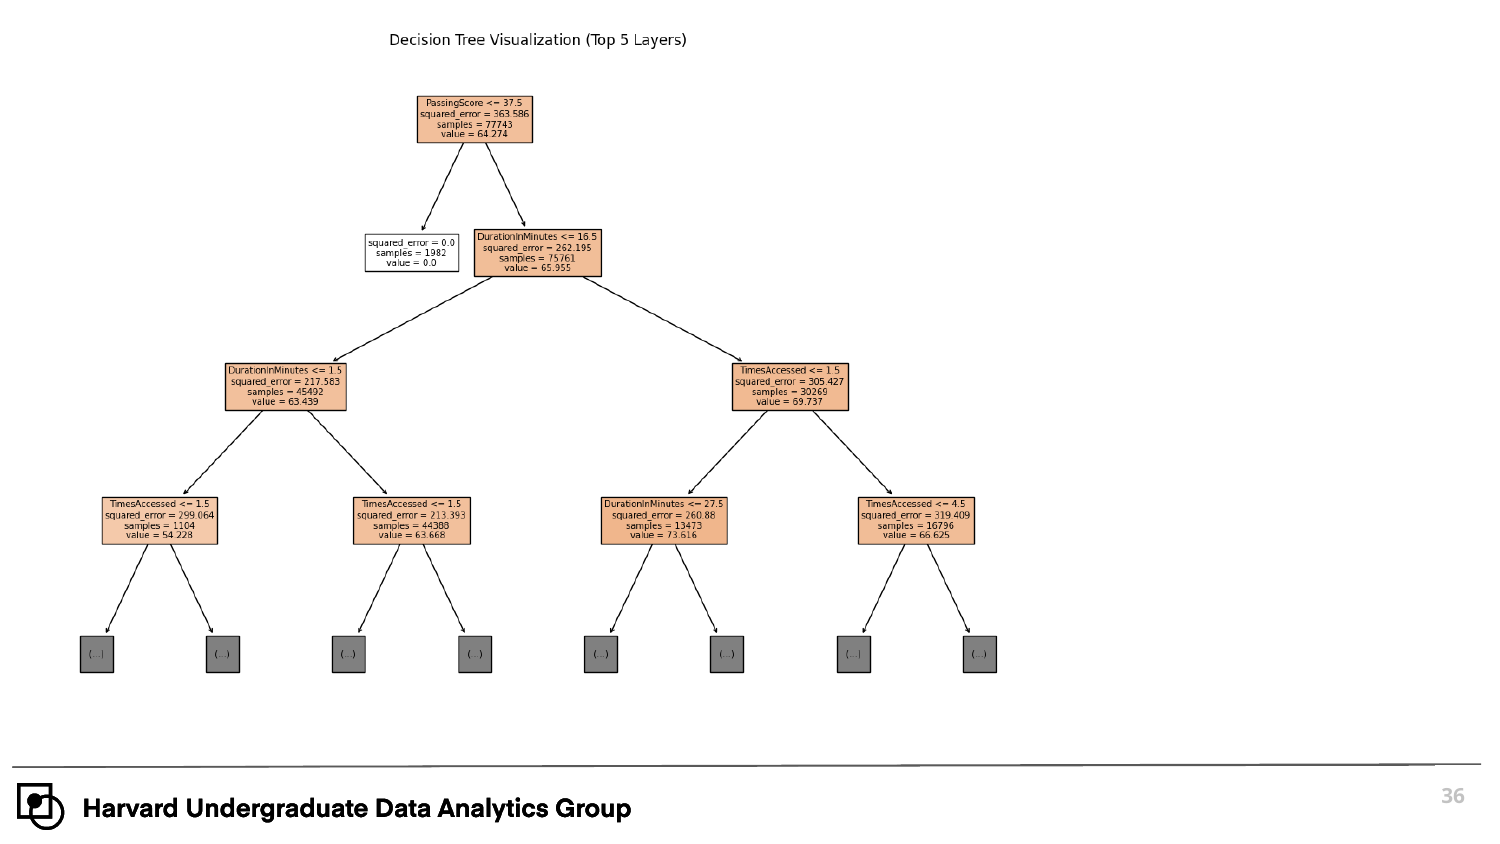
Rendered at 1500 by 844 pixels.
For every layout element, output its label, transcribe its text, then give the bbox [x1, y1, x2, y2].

picture [17, 783, 635, 830]
picture [24, 24, 1050, 729]
slide_number ‹#› [1389, 764, 1480, 830]
